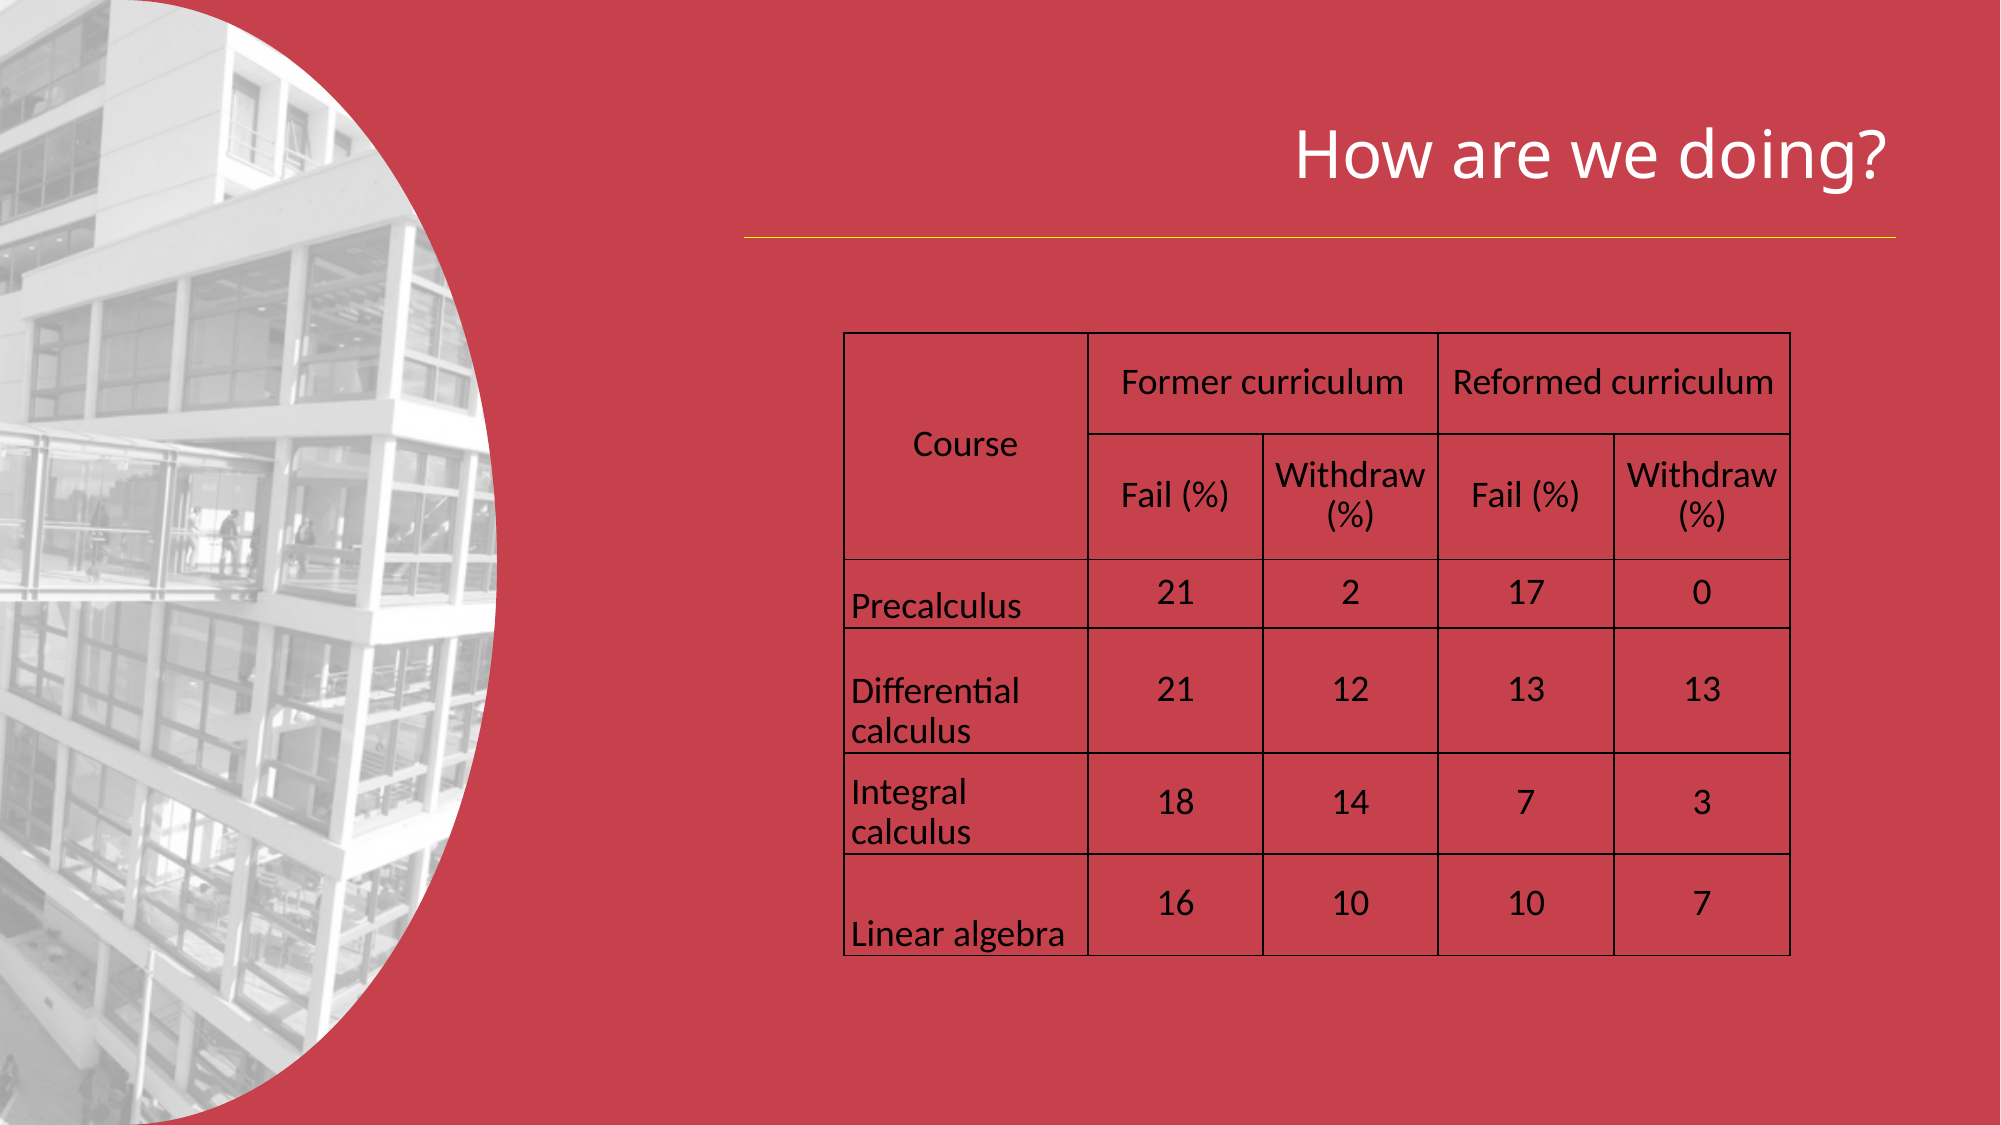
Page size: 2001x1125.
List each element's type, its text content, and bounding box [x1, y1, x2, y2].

table_cell 21 [1089, 629, 1262, 752]
table_cell 17 [1439, 560, 1613, 627]
table_cell 18 [1089, 754, 1262, 853]
table_header Former curriculum [1089, 334, 1437, 433]
table_cell 10 [1439, 855, 1613, 955]
table_cell 7 [1615, 855, 1789, 955]
table_cell 7 [1439, 754, 1613, 853]
table_cell Withdraw (%) [1264, 435, 1437, 559]
table_cell 13 [1615, 629, 1789, 752]
table_cell Integral calculus [845, 754, 1087, 853]
table_header Reformed curriculum [1439, 334, 1789, 433]
title How are we doing? [631, 48, 1904, 266]
table_cell 3 [1615, 754, 1789, 853]
table_cell 12 [1264, 629, 1437, 752]
table_cell 0 [1615, 560, 1789, 627]
table_cell 2 [1264, 560, 1437, 627]
table_cell 21 [1089, 560, 1262, 627]
table_cell Linear algebra [845, 855, 1087, 955]
table_cell Fail (%) [1089, 435, 1262, 559]
table_cell Precalculus [845, 560, 1087, 627]
table_cell 14 [1264, 754, 1437, 853]
table_cell 13 [1439, 629, 1613, 752]
table_cell Differential calculus [845, 629, 1087, 752]
table_cell Fail (%) [1439, 435, 1613, 559]
table_header Course [845, 334, 1087, 559]
table_cell 10 [1264, 855, 1437, 955]
table_cell 16 [1089, 855, 1262, 955]
table_cell Withdraw (%) [1615, 435, 1789, 559]
